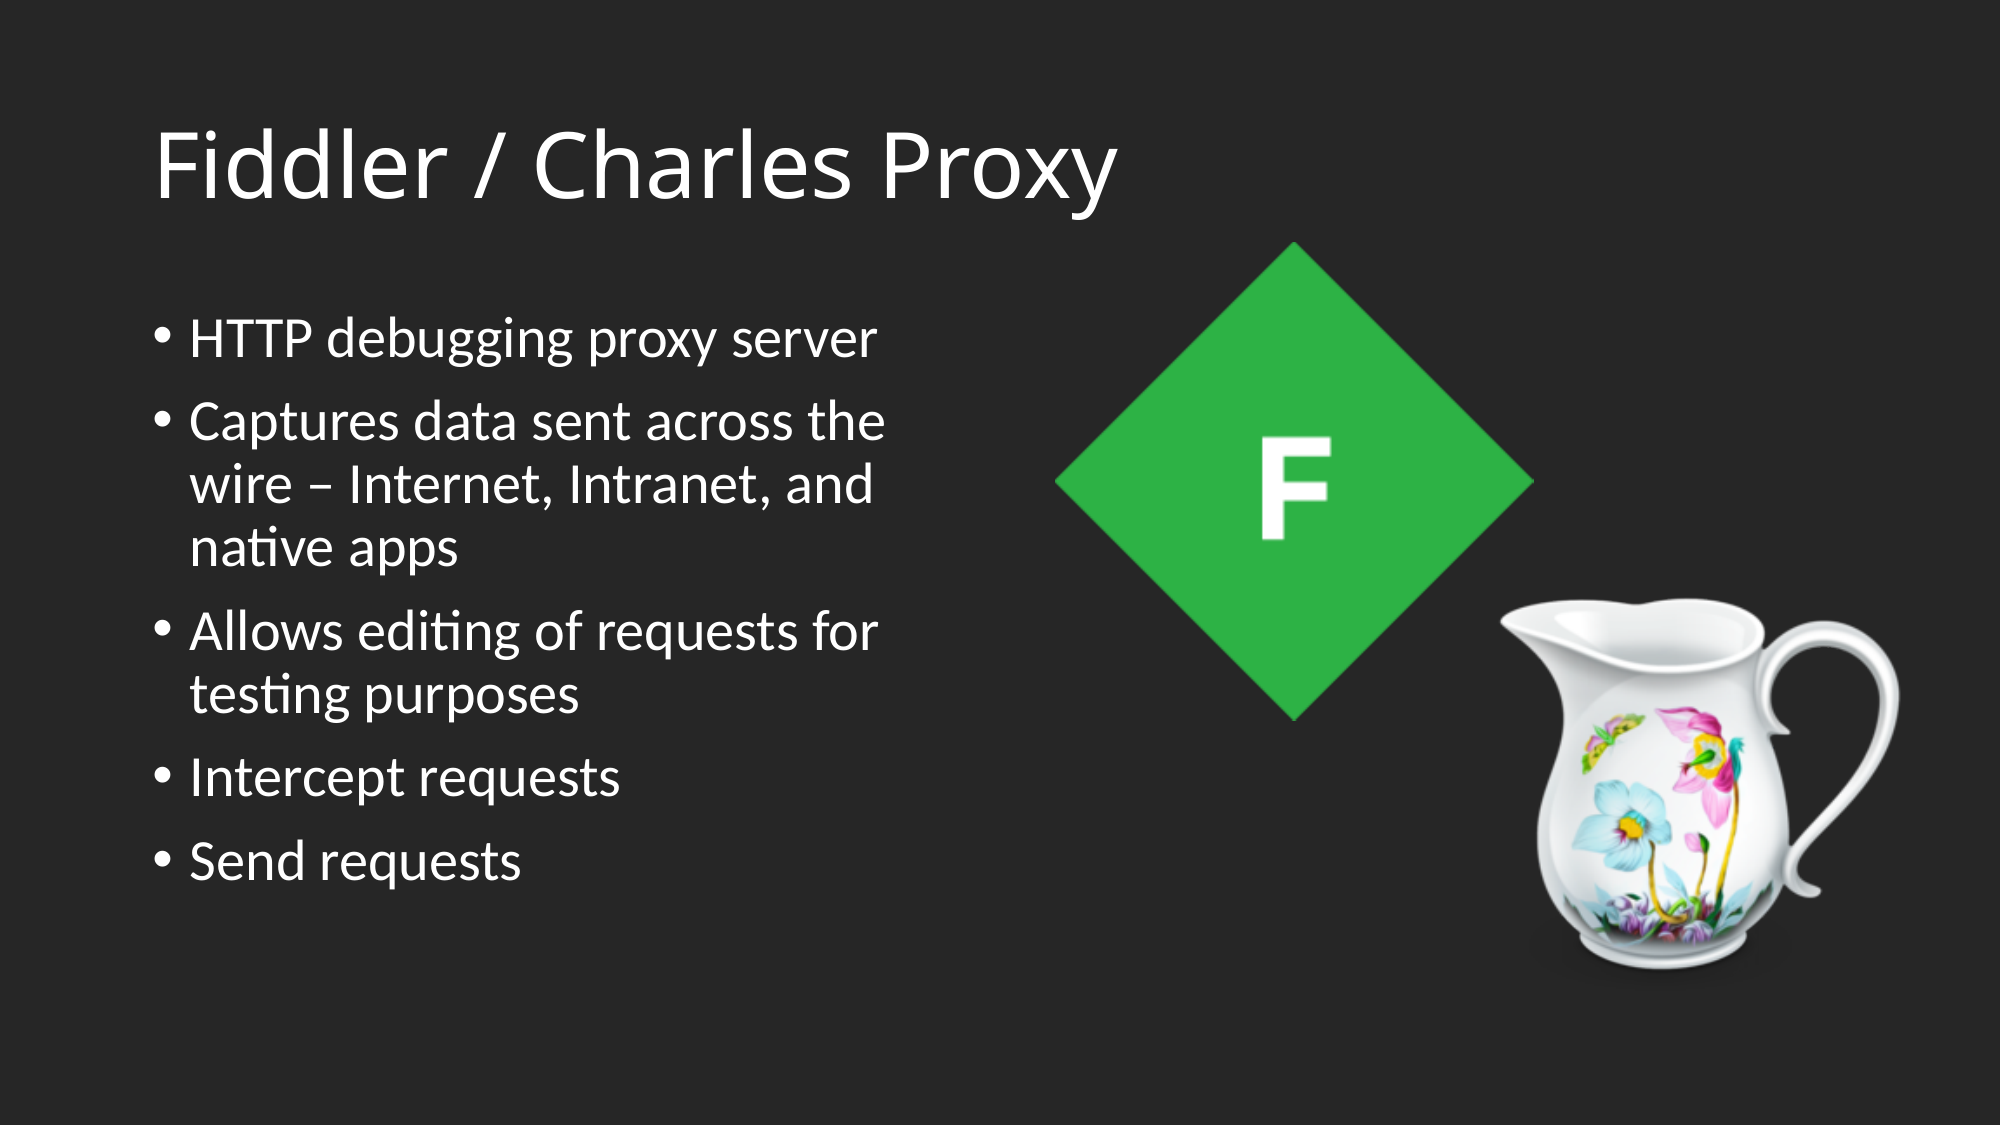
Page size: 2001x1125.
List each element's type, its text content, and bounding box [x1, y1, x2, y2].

picture [1461, 561, 1906, 1006]
title Fiddler / Charles Proxy [137, 59, 1863, 278]
list HTTP debugging proxy server Captures data sent across the wire – Internet, Intranet, and native apps Allows editing of requests for testing purposes Intercept requests Send requests [137, 299, 988, 1014]
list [1055, 242, 1534, 721]
